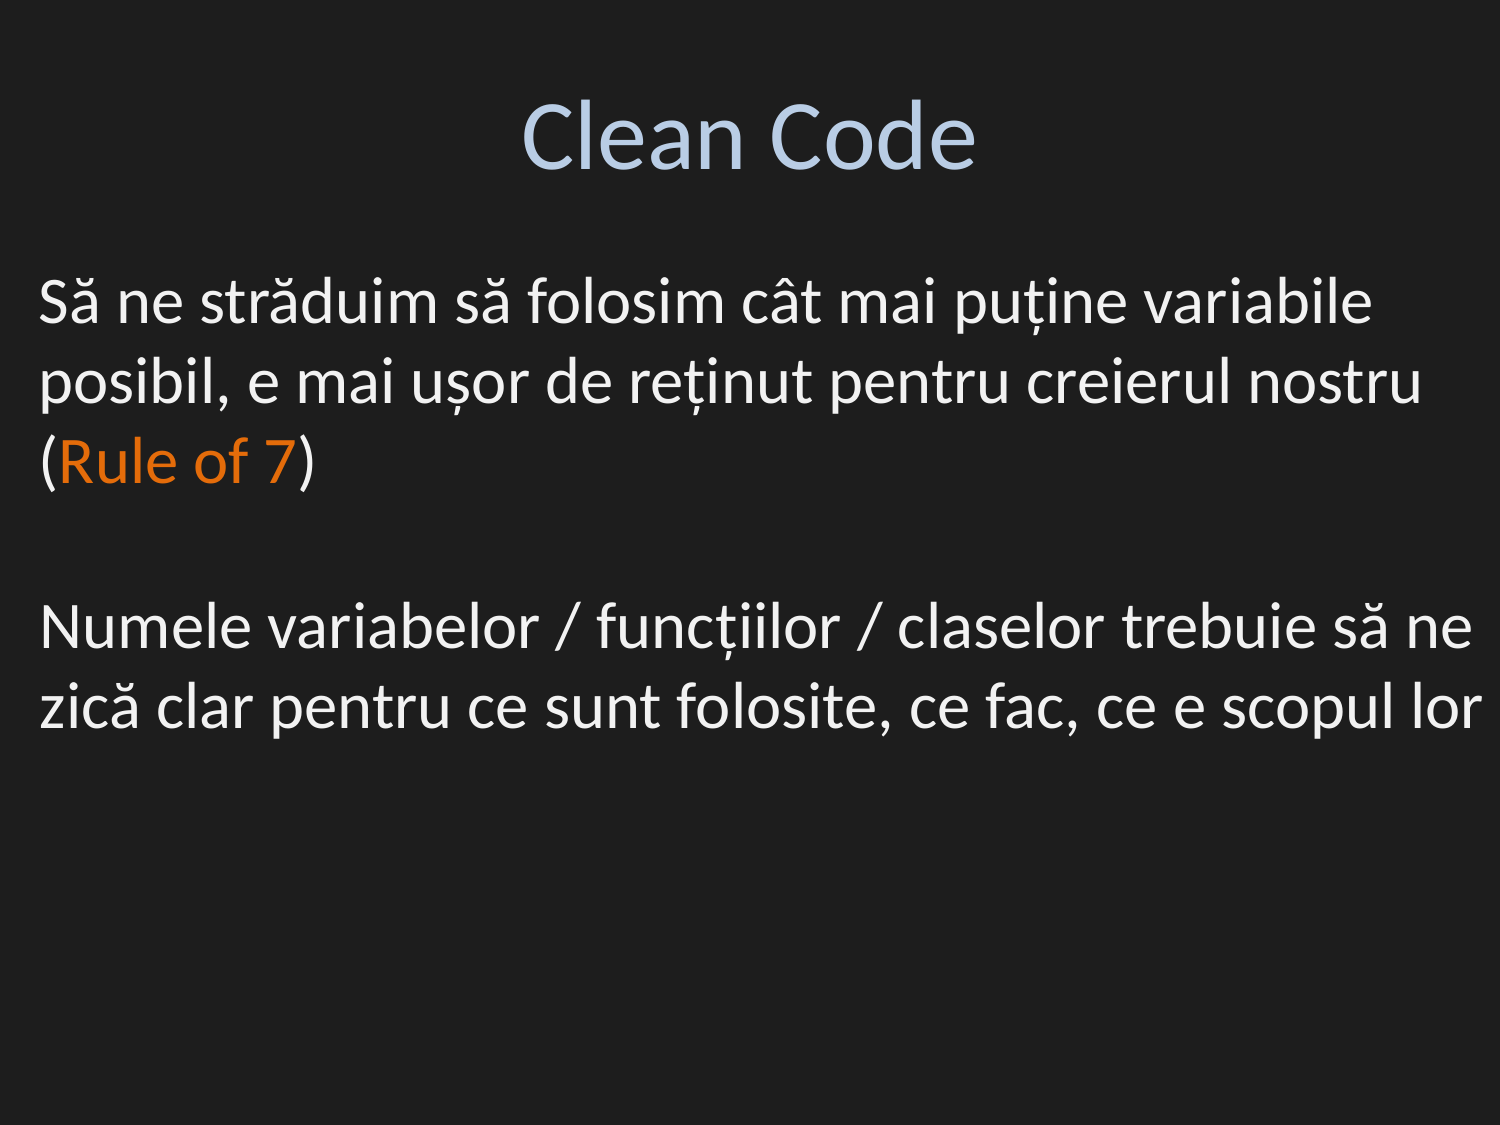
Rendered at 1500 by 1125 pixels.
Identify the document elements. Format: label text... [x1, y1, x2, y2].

text_box Să ne străduim să folosim cât mai puține variabile posibil, e mai ușor de reținut pentru creierul nostru (Rule of 7) [23, 249, 1487, 505]
text_box Numele variabelor / funcțiilor / claselor trebuie să ne zică clar pentru ce sunt folosite, ce fac, ce e scopul lor [24, 574, 1500, 910]
text_box Clean Code [0, 62, 1500, 198]
